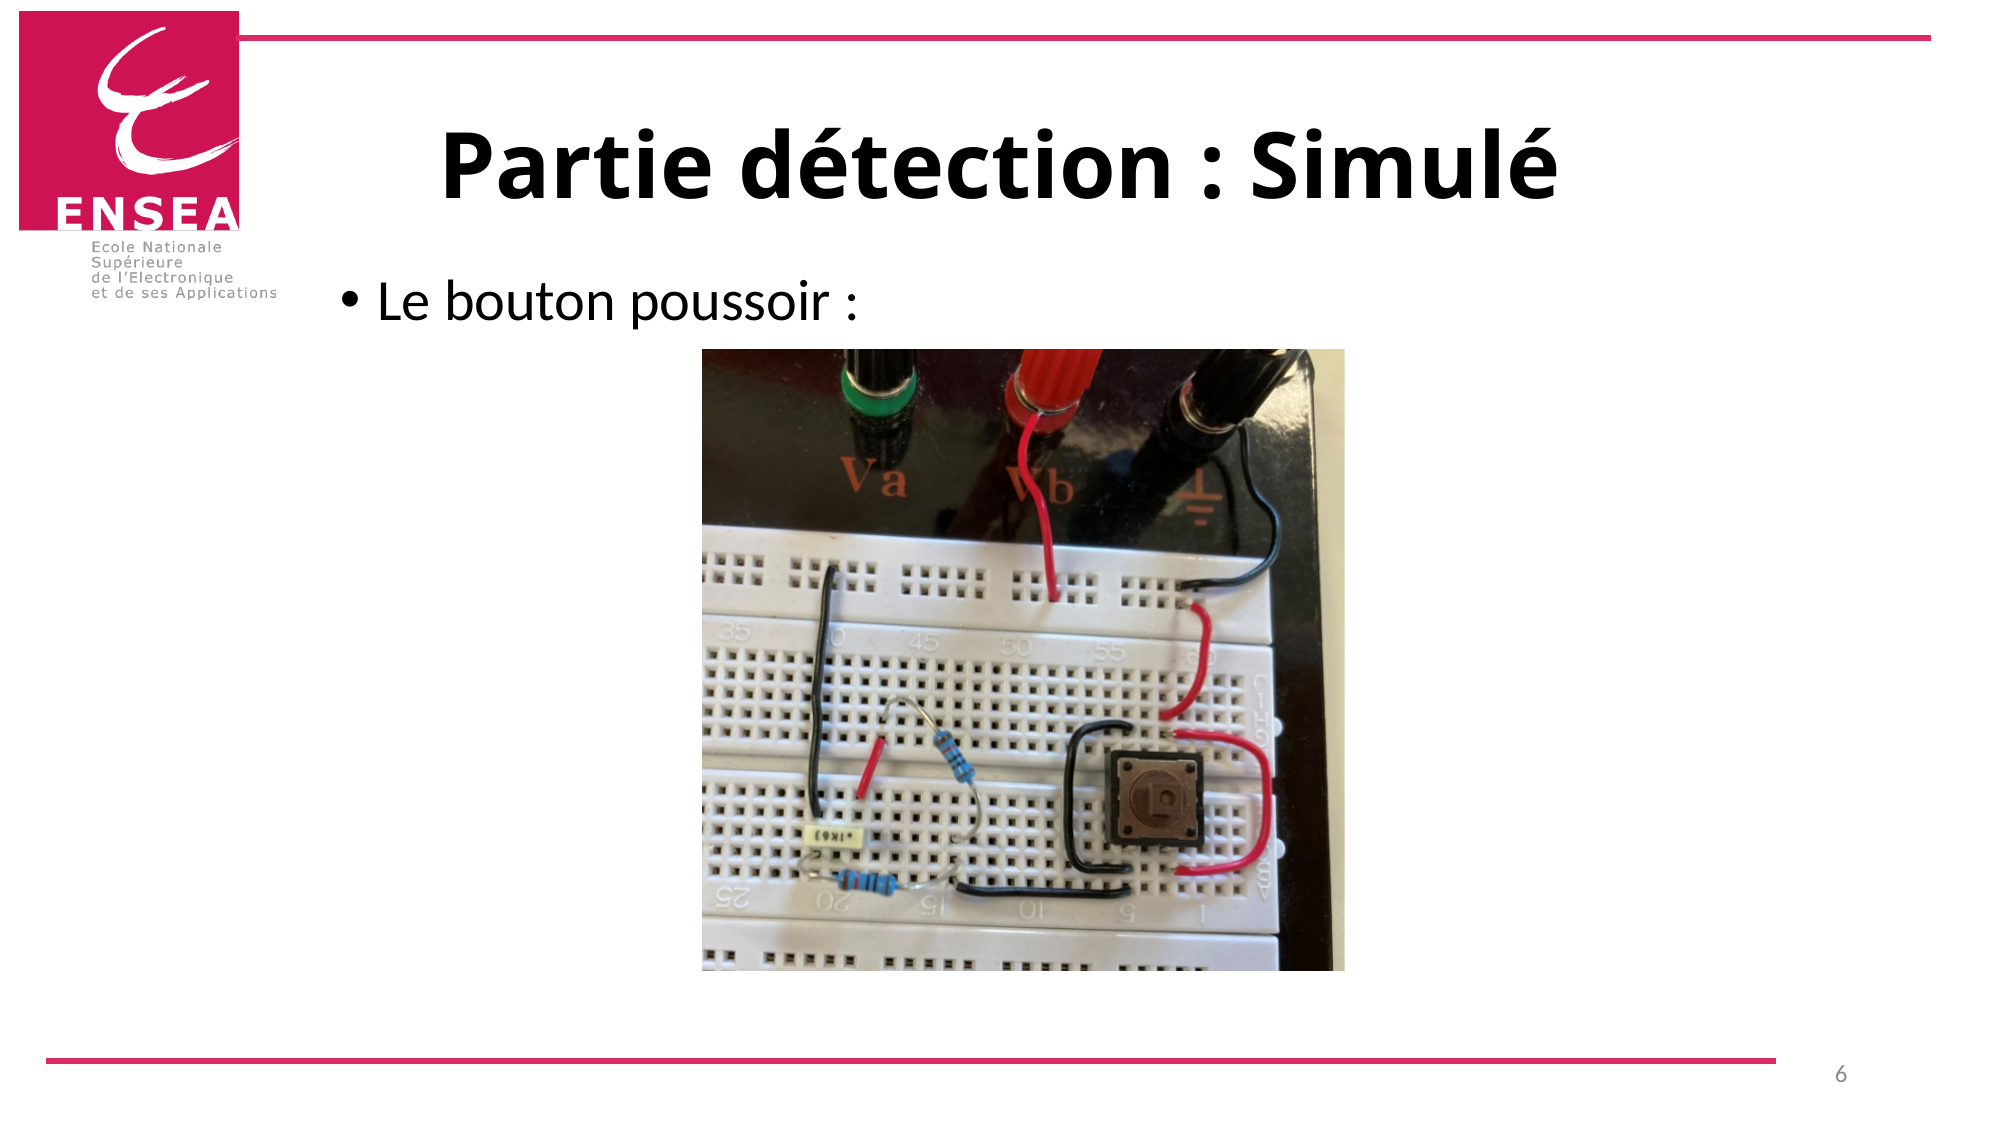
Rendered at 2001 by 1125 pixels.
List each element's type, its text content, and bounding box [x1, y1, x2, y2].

picture [702, 349, 1345, 971]
slide_number 6 [1412, 1042, 1863, 1103]
picture [19, 11, 276, 300]
title Partie détection : Simulé [137, 59, 1863, 278]
list Le bouton poussoir : [324, 278, 1024, 1005]
